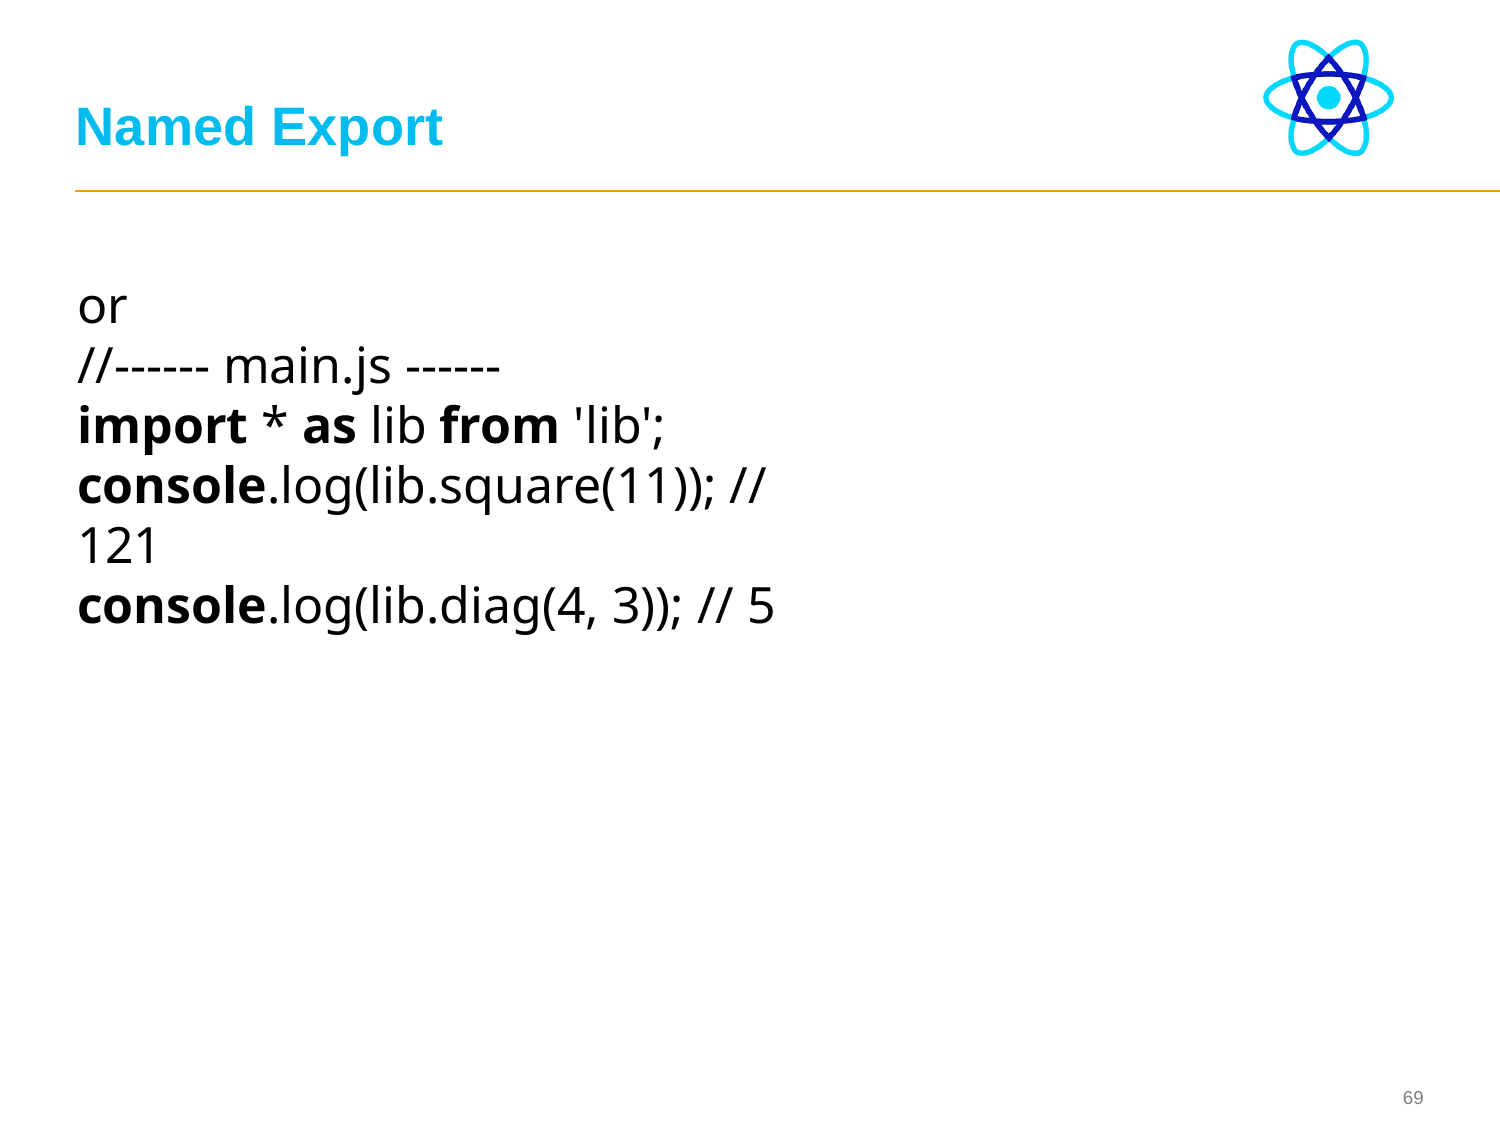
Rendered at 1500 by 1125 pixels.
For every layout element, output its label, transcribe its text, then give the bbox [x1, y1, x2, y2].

list or //------ main.js ------ import * as lib from 'lib'; console.log(lib.square(11)); // 121 console.log(lib.diag(4, 3)); // 5 [77, 90, 843, 773]
title Named Export [75, 27, 1422, 157]
